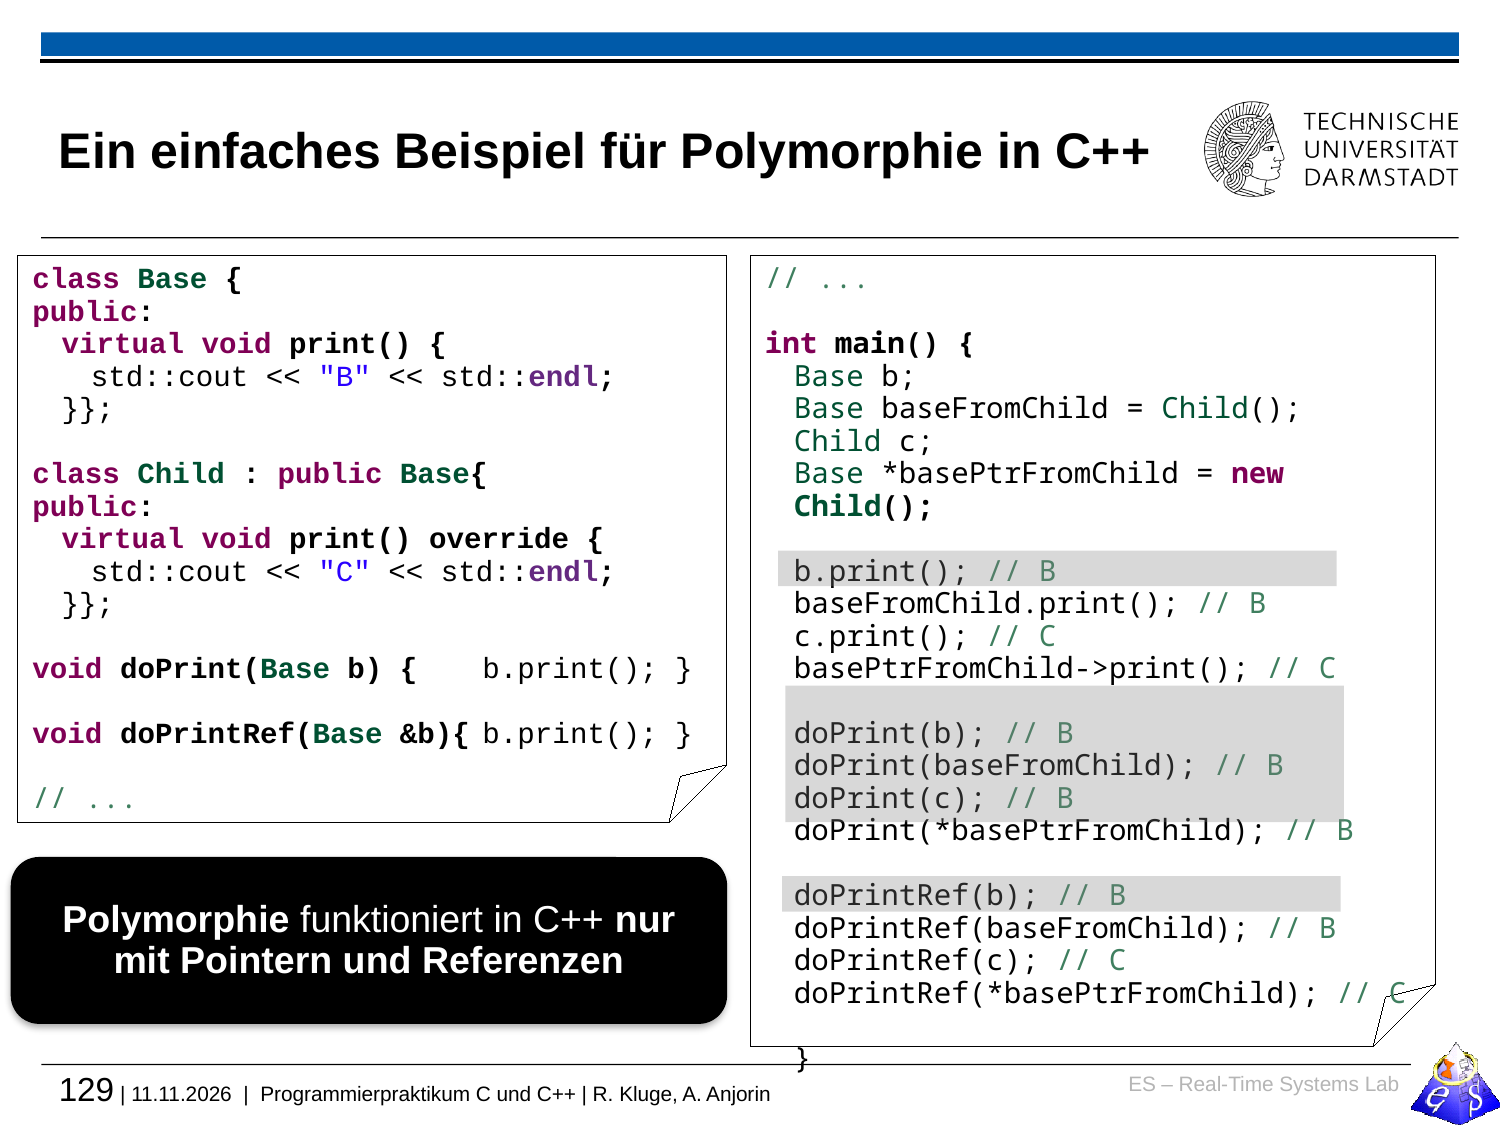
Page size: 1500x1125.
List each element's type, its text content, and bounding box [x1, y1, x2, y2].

text_box [778, 550, 1337, 587]
picture [1187, 84, 1483, 214]
text_box [782, 876, 1341, 912]
picture [1411, 1041, 1500, 1125]
text_box [785, 685, 1344, 823]
text_box // ... int main() { Base b; Base baseFromChild = Child(); Child c; Base *basePtrFromChild = new Child(); b.print(); // B baseFromChild.print(); // B c.print(); // C basePtrFromChild->print(); // C doPrint(b); // B doPrint(baseFromChild); // B doPrint(c); // B doPrint(*basePtrFromChild); // B doPrintRef(b); // B doPrintRef(baseFromChild); // B doPrintRef(c); // C doPrintRef(*basePtrFromChild); // C } [750, 255, 1436, 1047]
title Ein einfaches Beispiel für Polymorphie in C++ [58, 80, 1187, 218]
text_box Polymorphie funktioniert in C++ nur mit Pointern und Referenzen [10, 856, 728, 1024]
text_box class Base { public: virtual void print() { std::cout << "B" << std::endl; }}; class Child : public Base{ public: virtual void print() override { std::cout << "C" << std::endl; }}; void doPrint(Base b) { b.print(); } void doPrintRef(Base &b){ b.print(); } // ... [17, 255, 727, 823]
